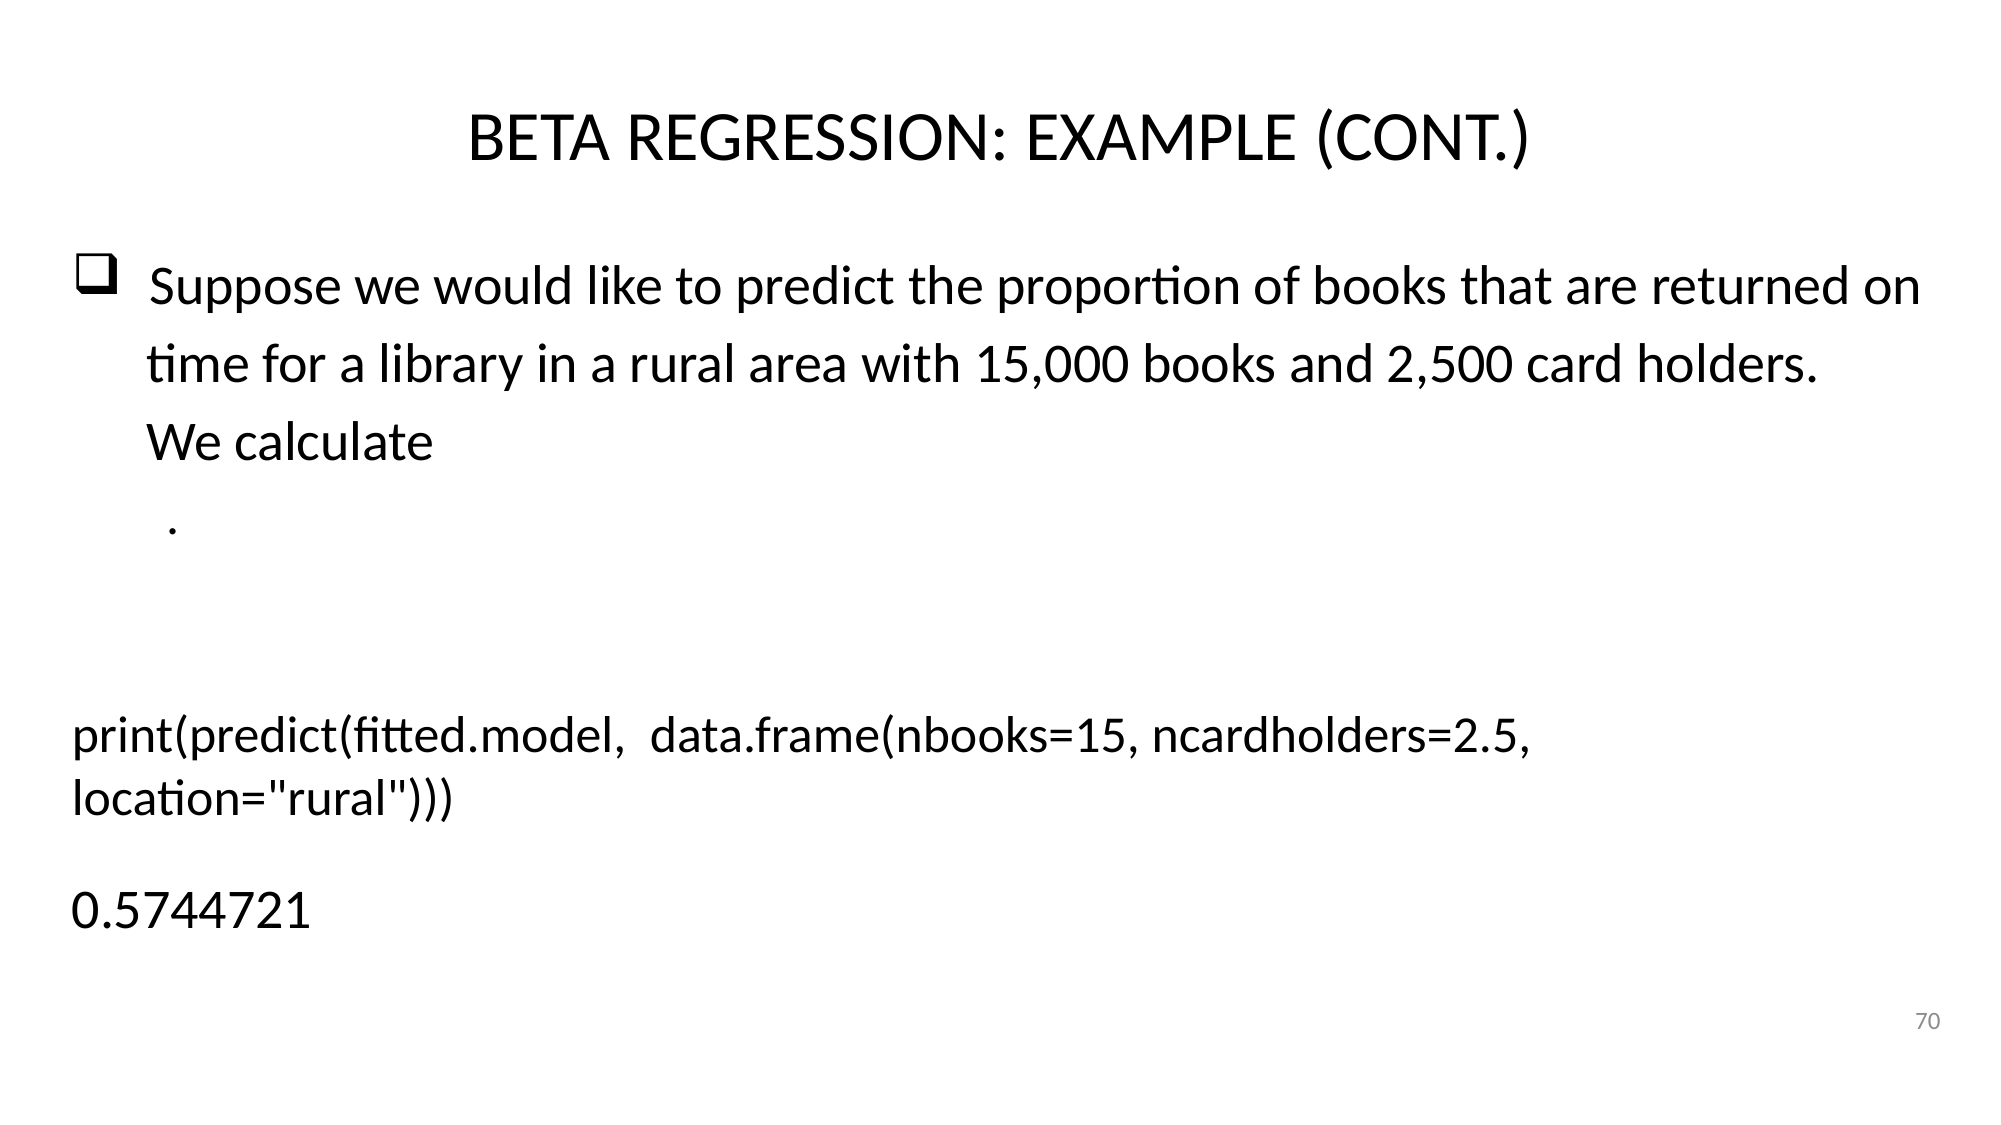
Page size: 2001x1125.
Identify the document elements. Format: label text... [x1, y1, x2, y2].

slide_number 70 [1768, 964, 1956, 1075]
text_box BETA REGRESSION: EXAMPLE (CONT.) [136, 66, 1864, 199]
